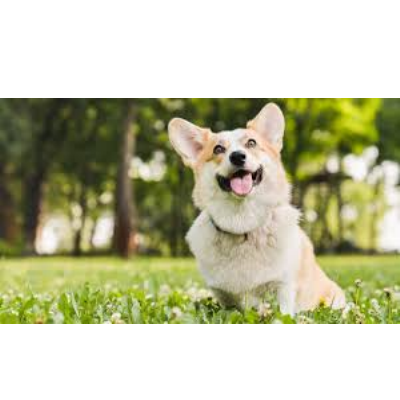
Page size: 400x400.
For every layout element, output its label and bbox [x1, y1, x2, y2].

picture [0, 98, 400, 324]
